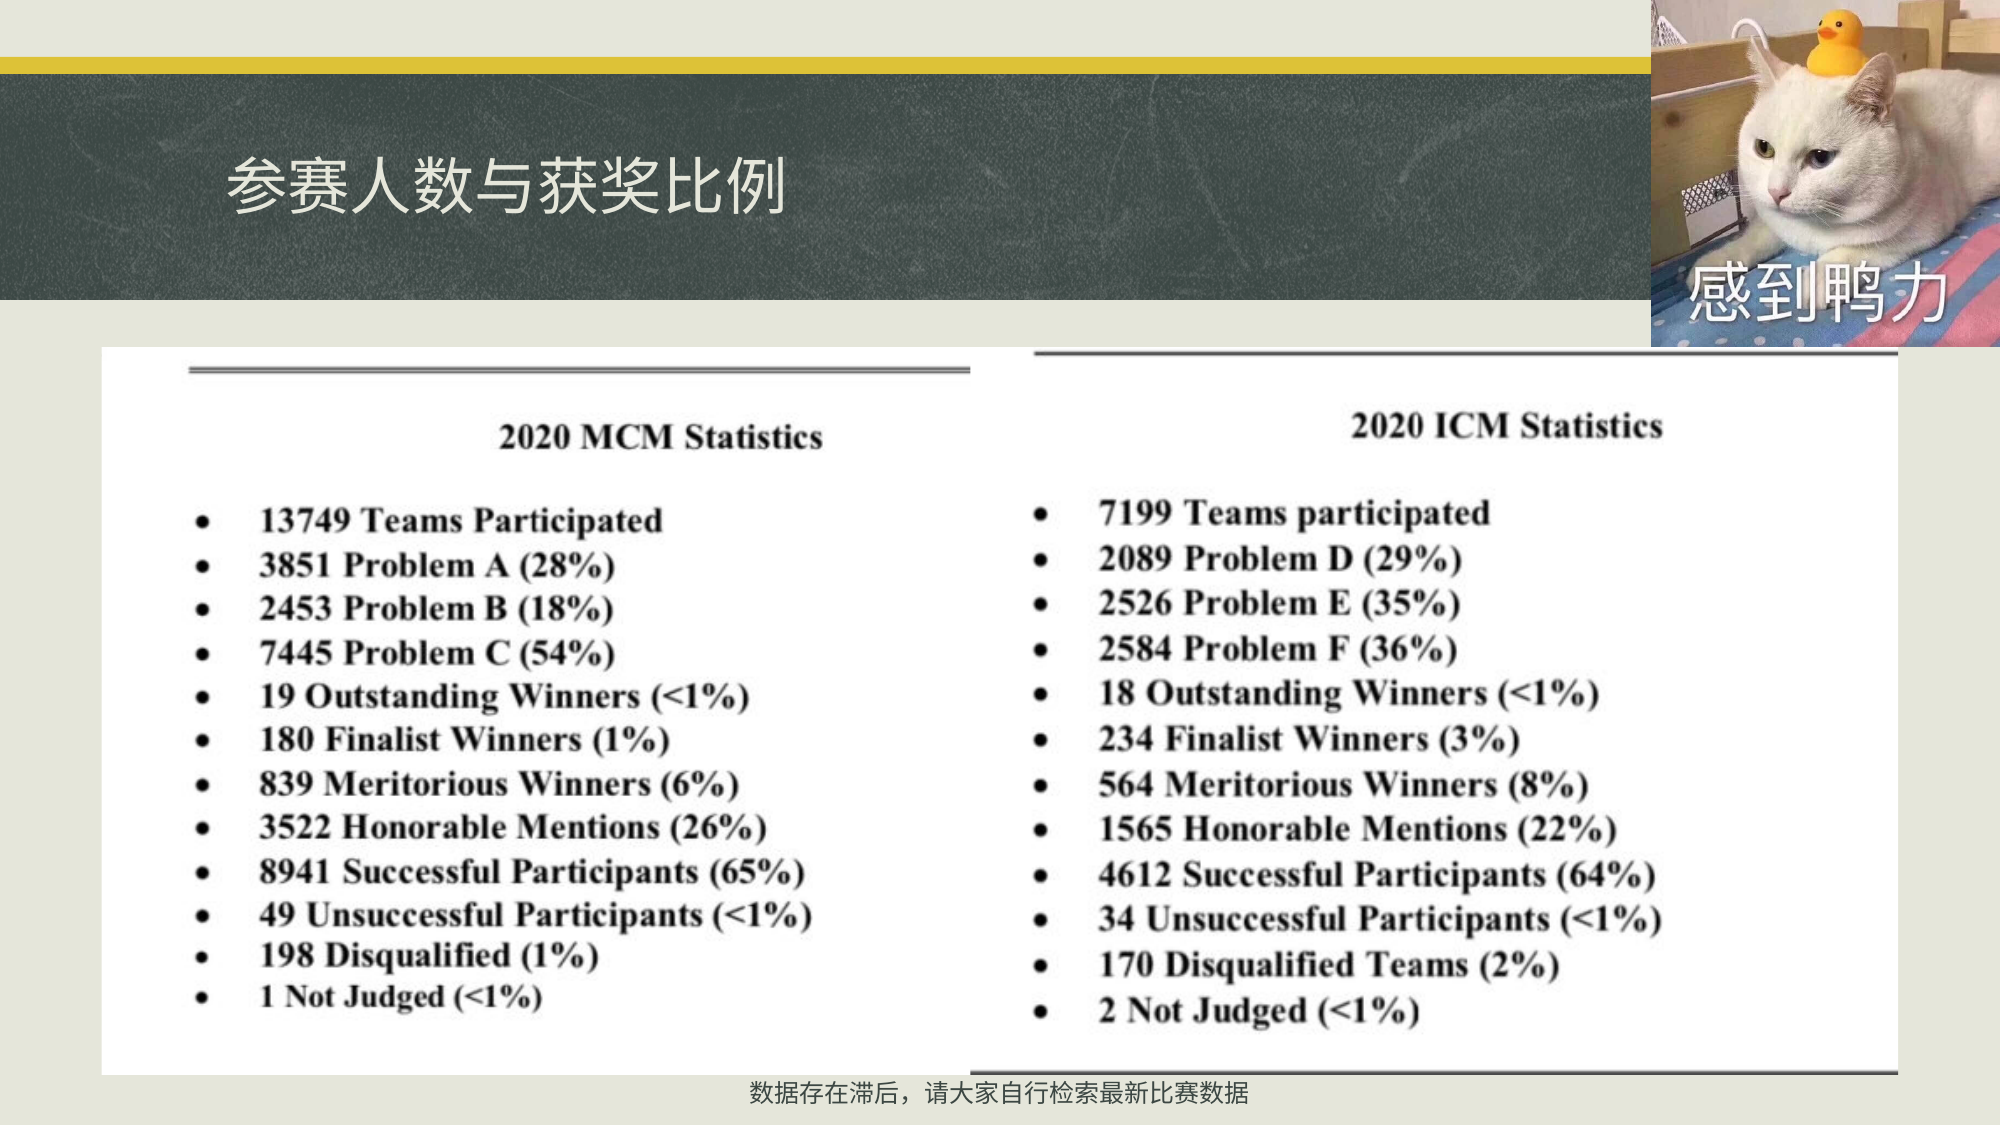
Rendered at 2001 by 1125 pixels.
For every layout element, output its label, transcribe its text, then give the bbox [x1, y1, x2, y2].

picture [0, 0, 2000, 1076]
title 参赛人数与获奖比例 [210, 76, 1651, 300]
footer 数据存在滞后，请大家自行检索最新比赛数据 [533, 1076, 1467, 1123]
